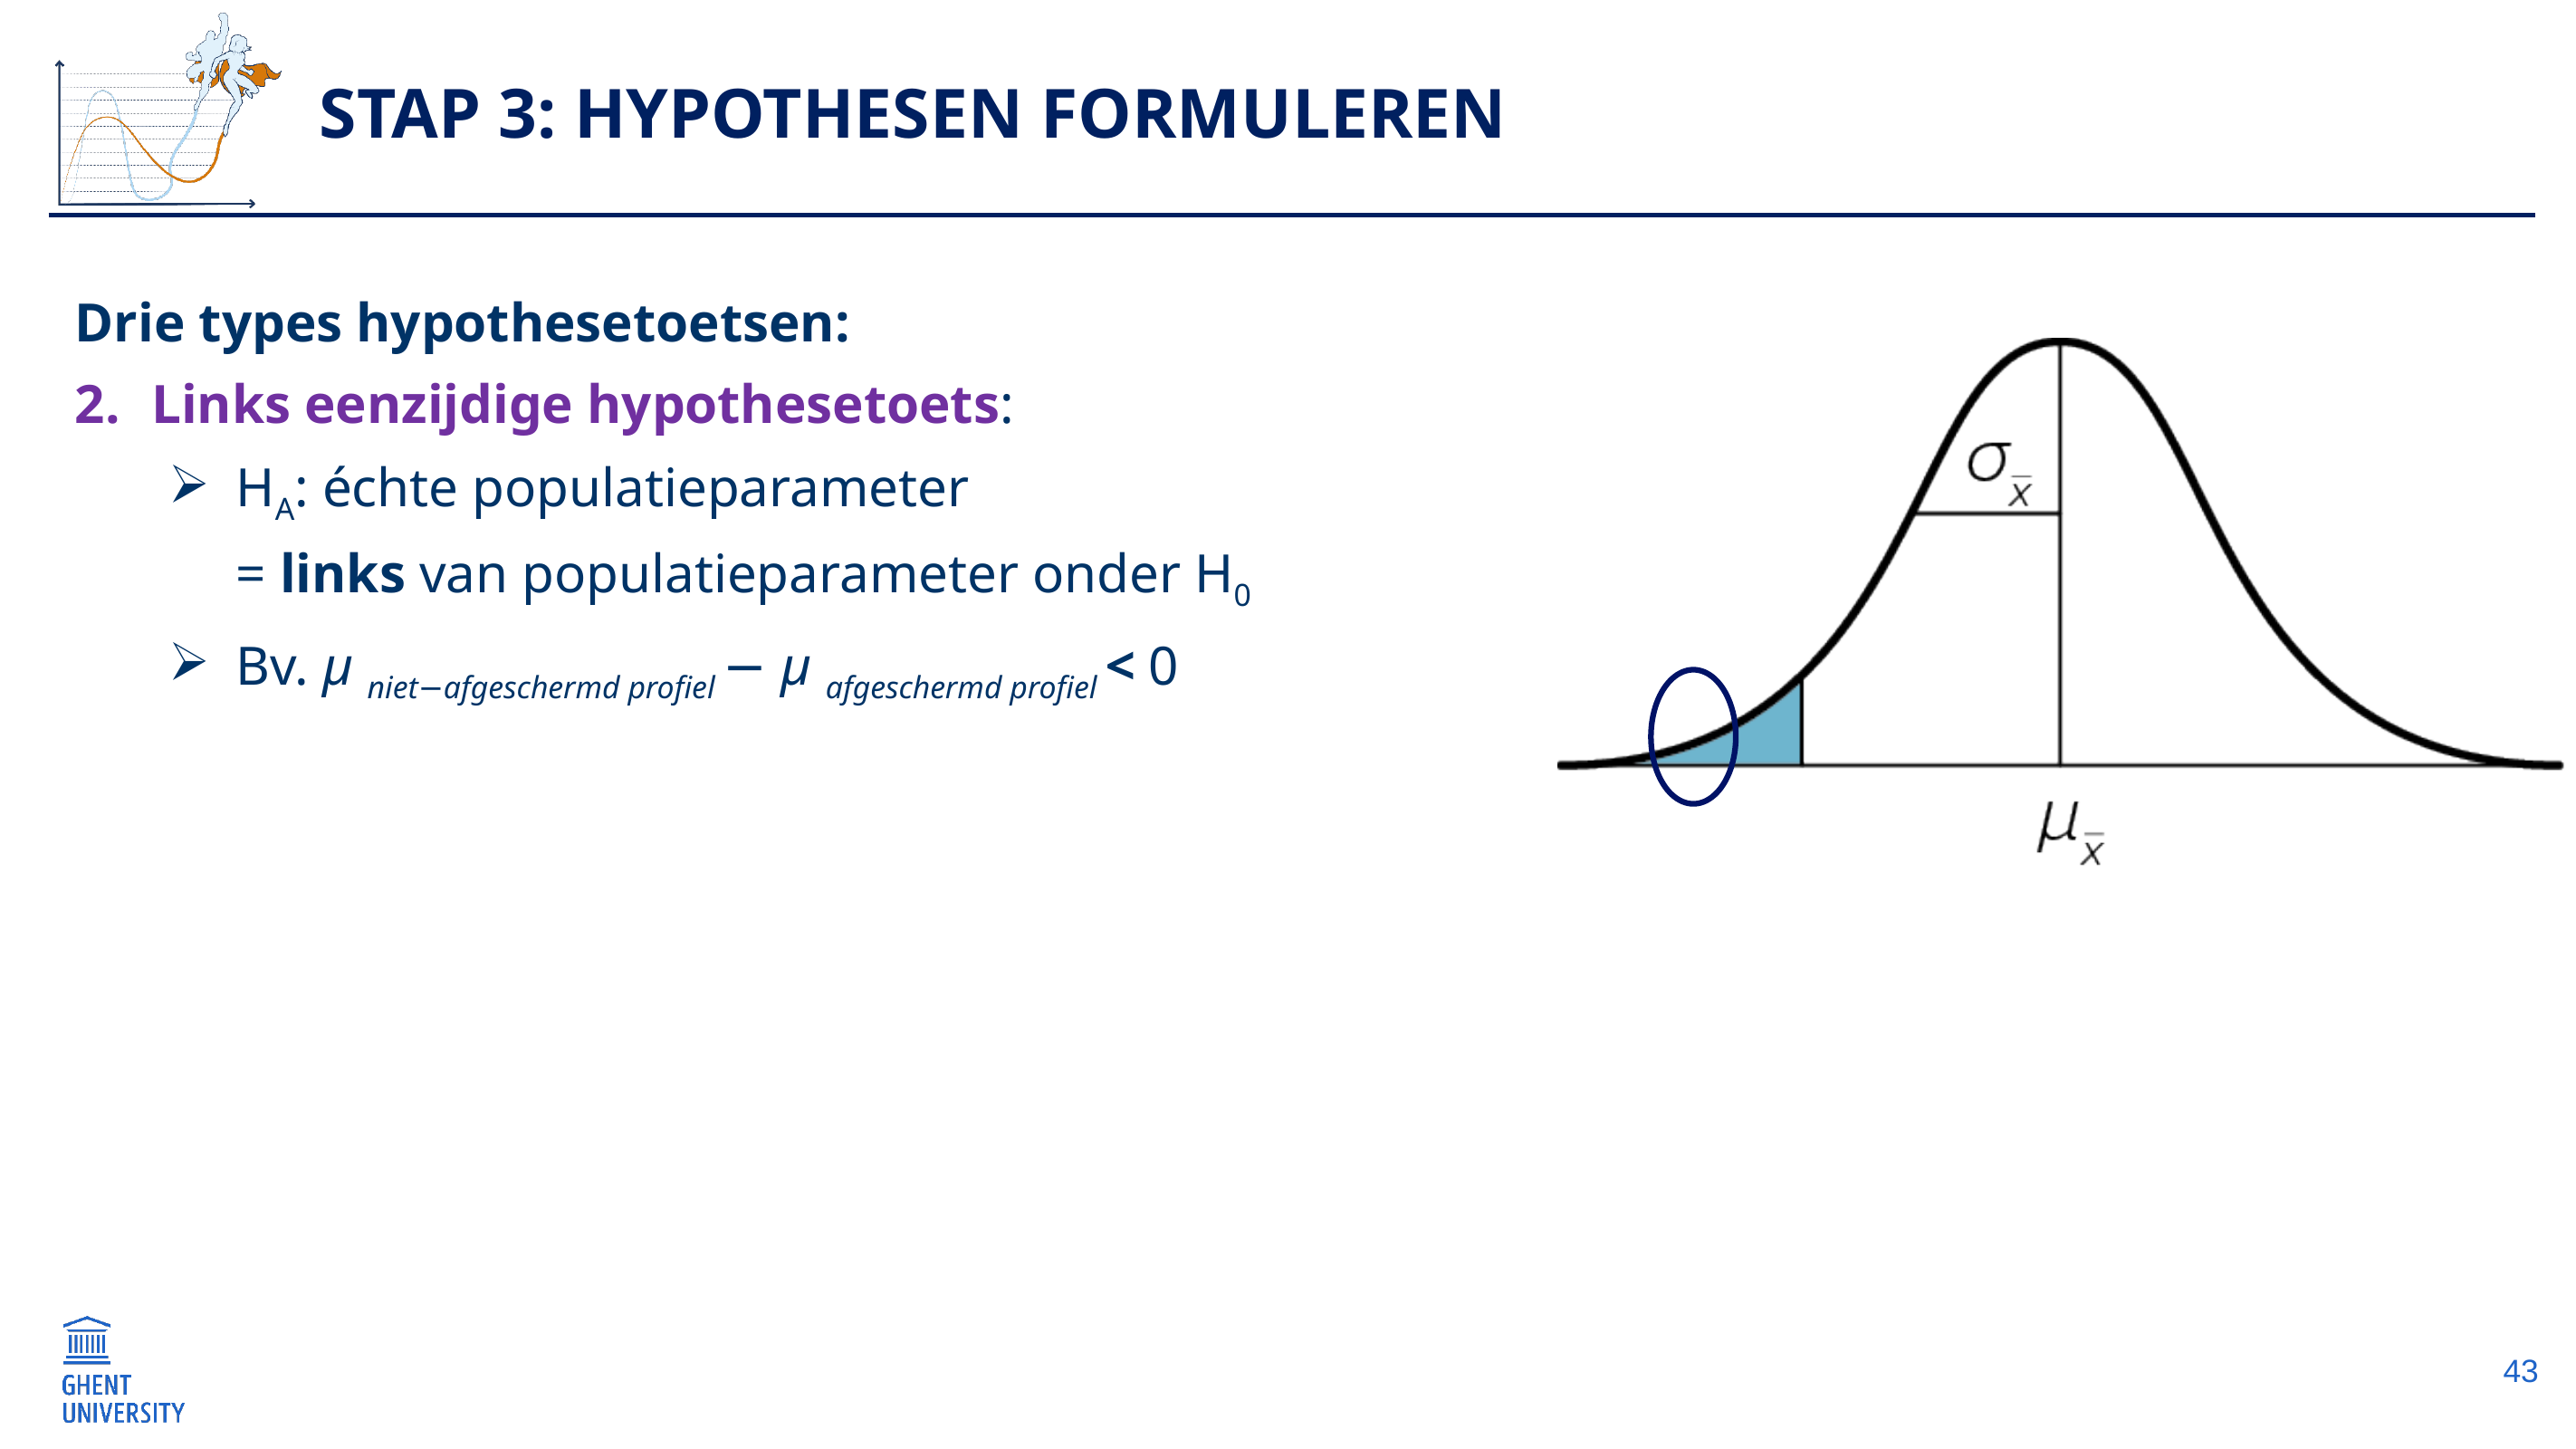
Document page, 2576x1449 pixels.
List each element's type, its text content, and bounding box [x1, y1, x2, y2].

picture [5, 0, 306, 318]
picture [62, 1290, 411, 1449]
list Drie types hypothesetoetsen: Links eenzijdige hypothesetoets: HA: échte populatieparameter = links van populatieparameter onder H0 Bv. μ niet−afgeschermd profiel − μ afgeschermd profiel < 0 [48, 269, 2553, 1290]
title Stap 3: Hypothesen formuleren [305, 18, 2527, 159]
slide_number 43 [2415, 1330, 2553, 1408]
picture [1535, 338, 2576, 888]
